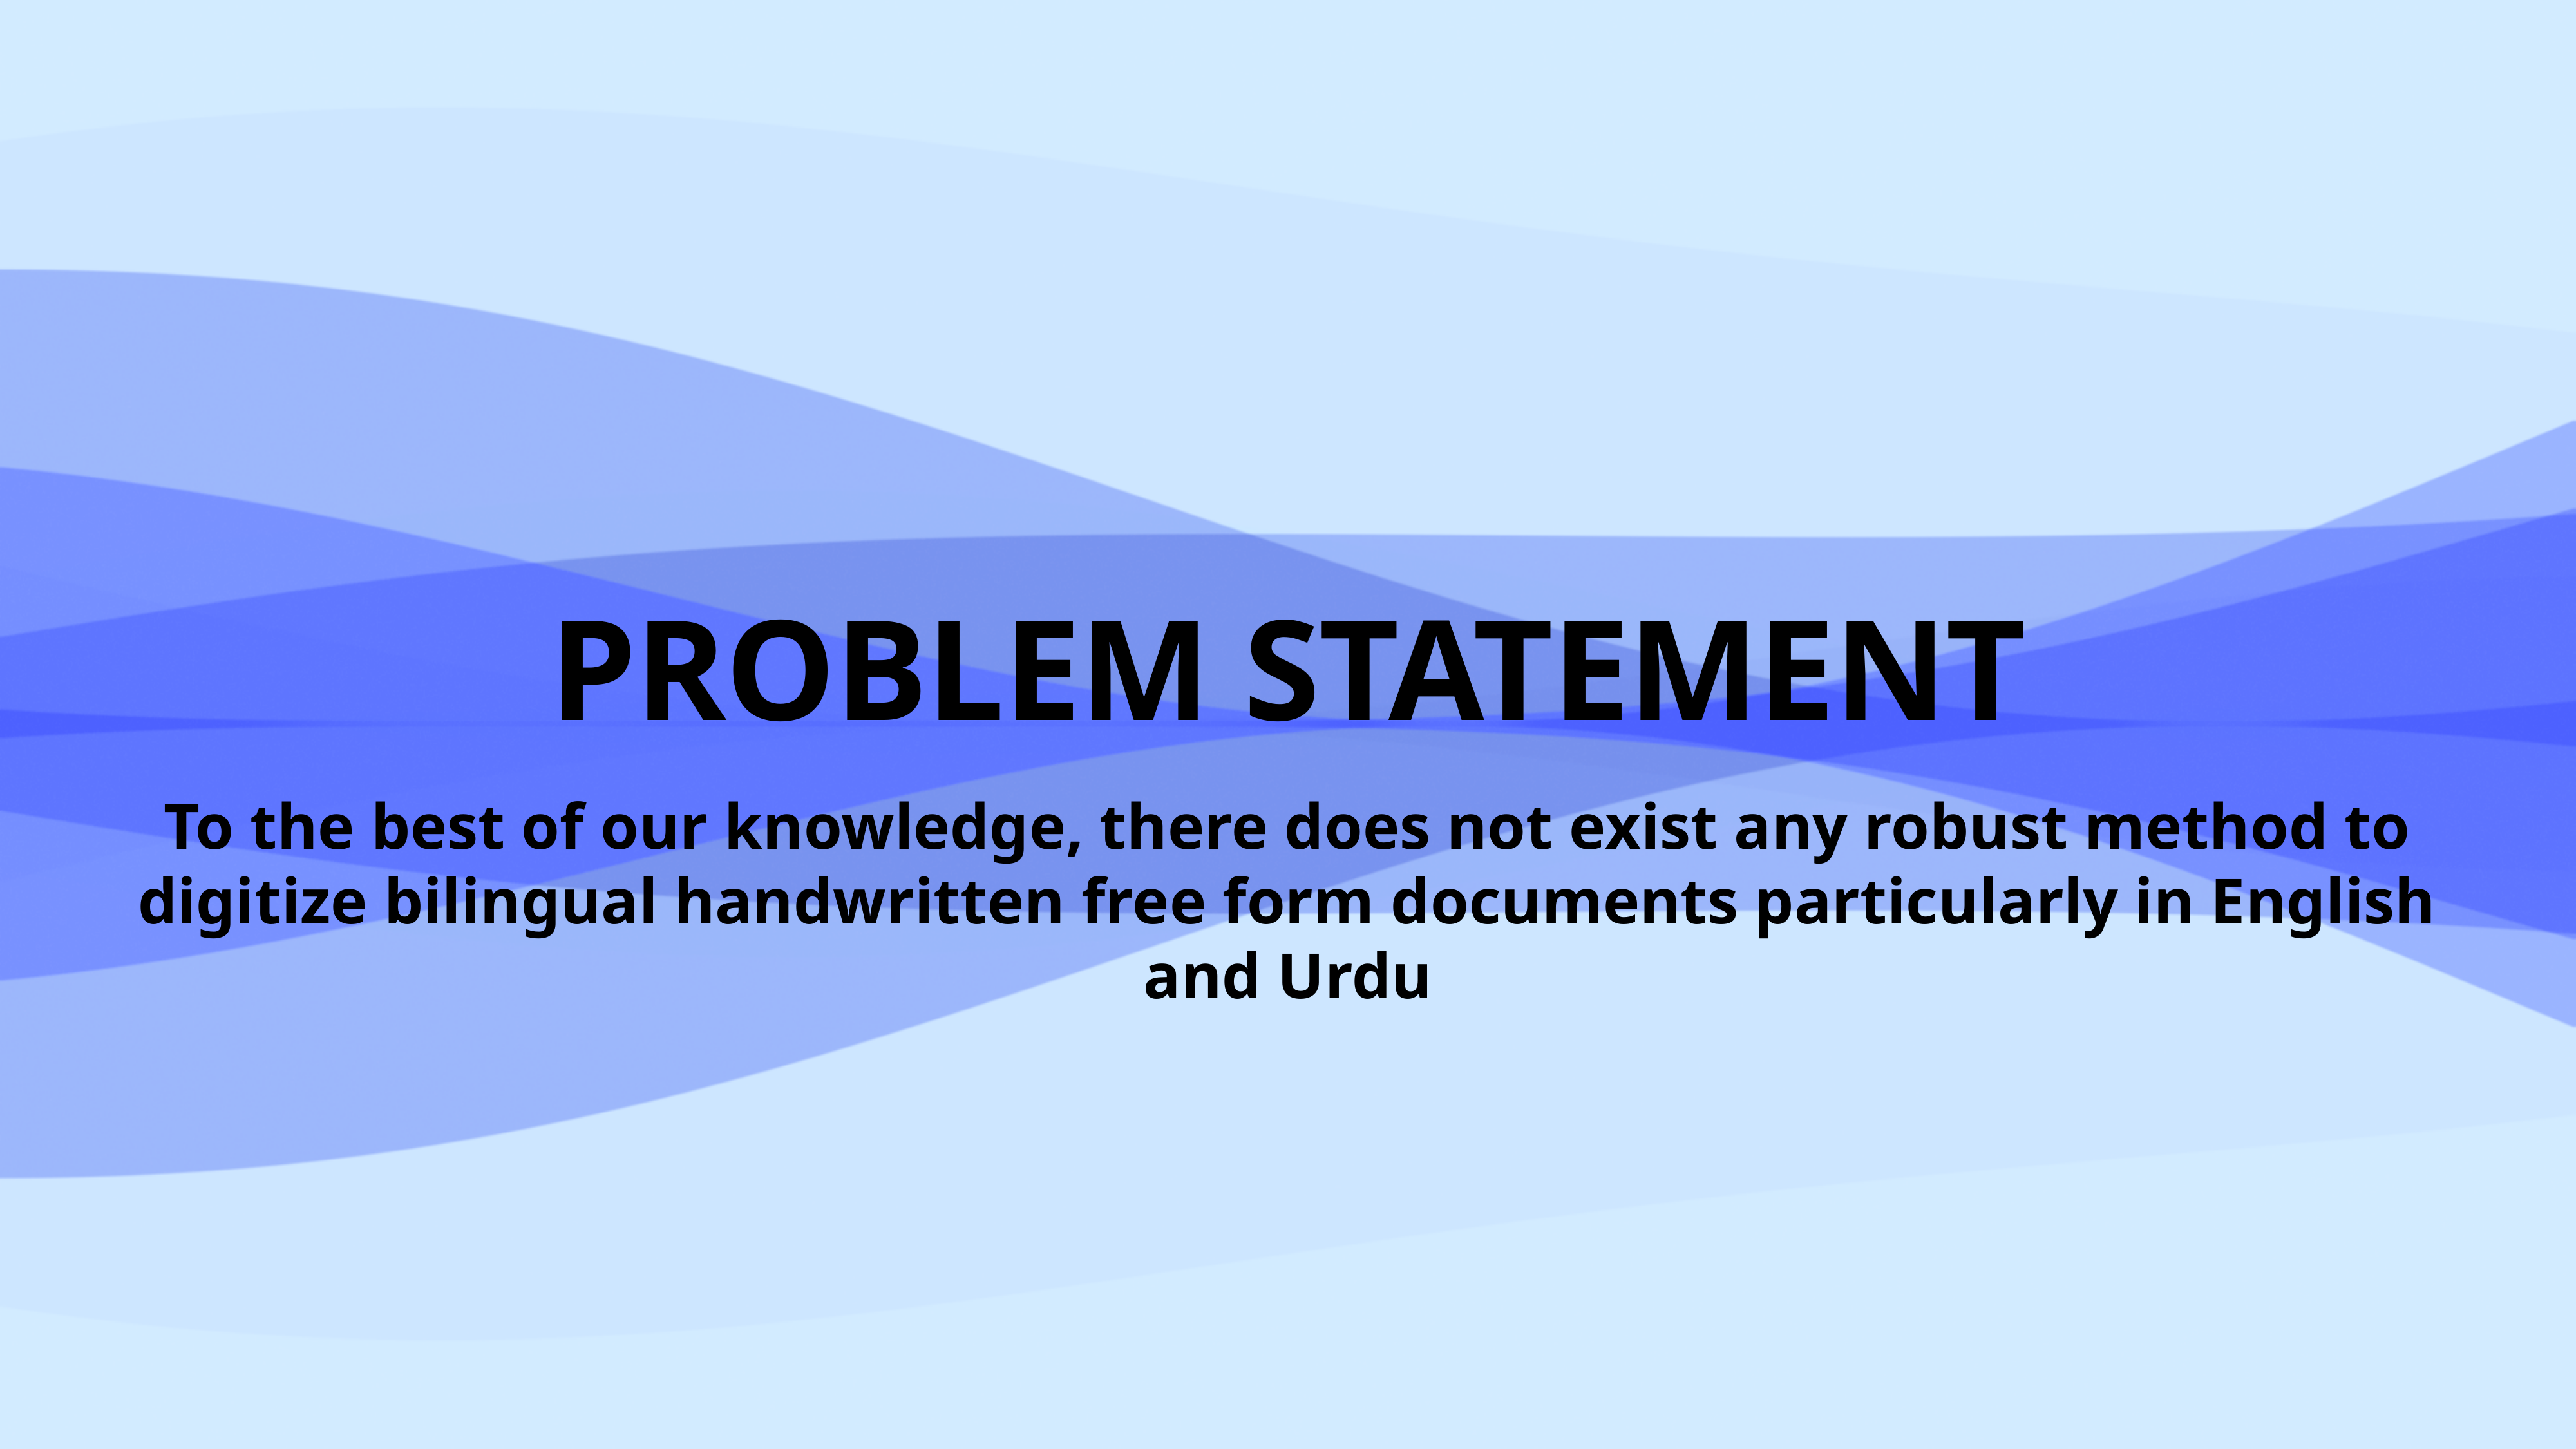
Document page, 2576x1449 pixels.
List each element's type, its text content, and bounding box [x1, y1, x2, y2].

list To the best of our knowledge, there does not exist any robust method to digitize bilingual handwritten free form documents particularly in English and Urdu [127, 781, 2449, 1029]
list PROBLEM STATEMENT [127, 574, 2449, 753]
picture [0, 0, 2576, 1449]
